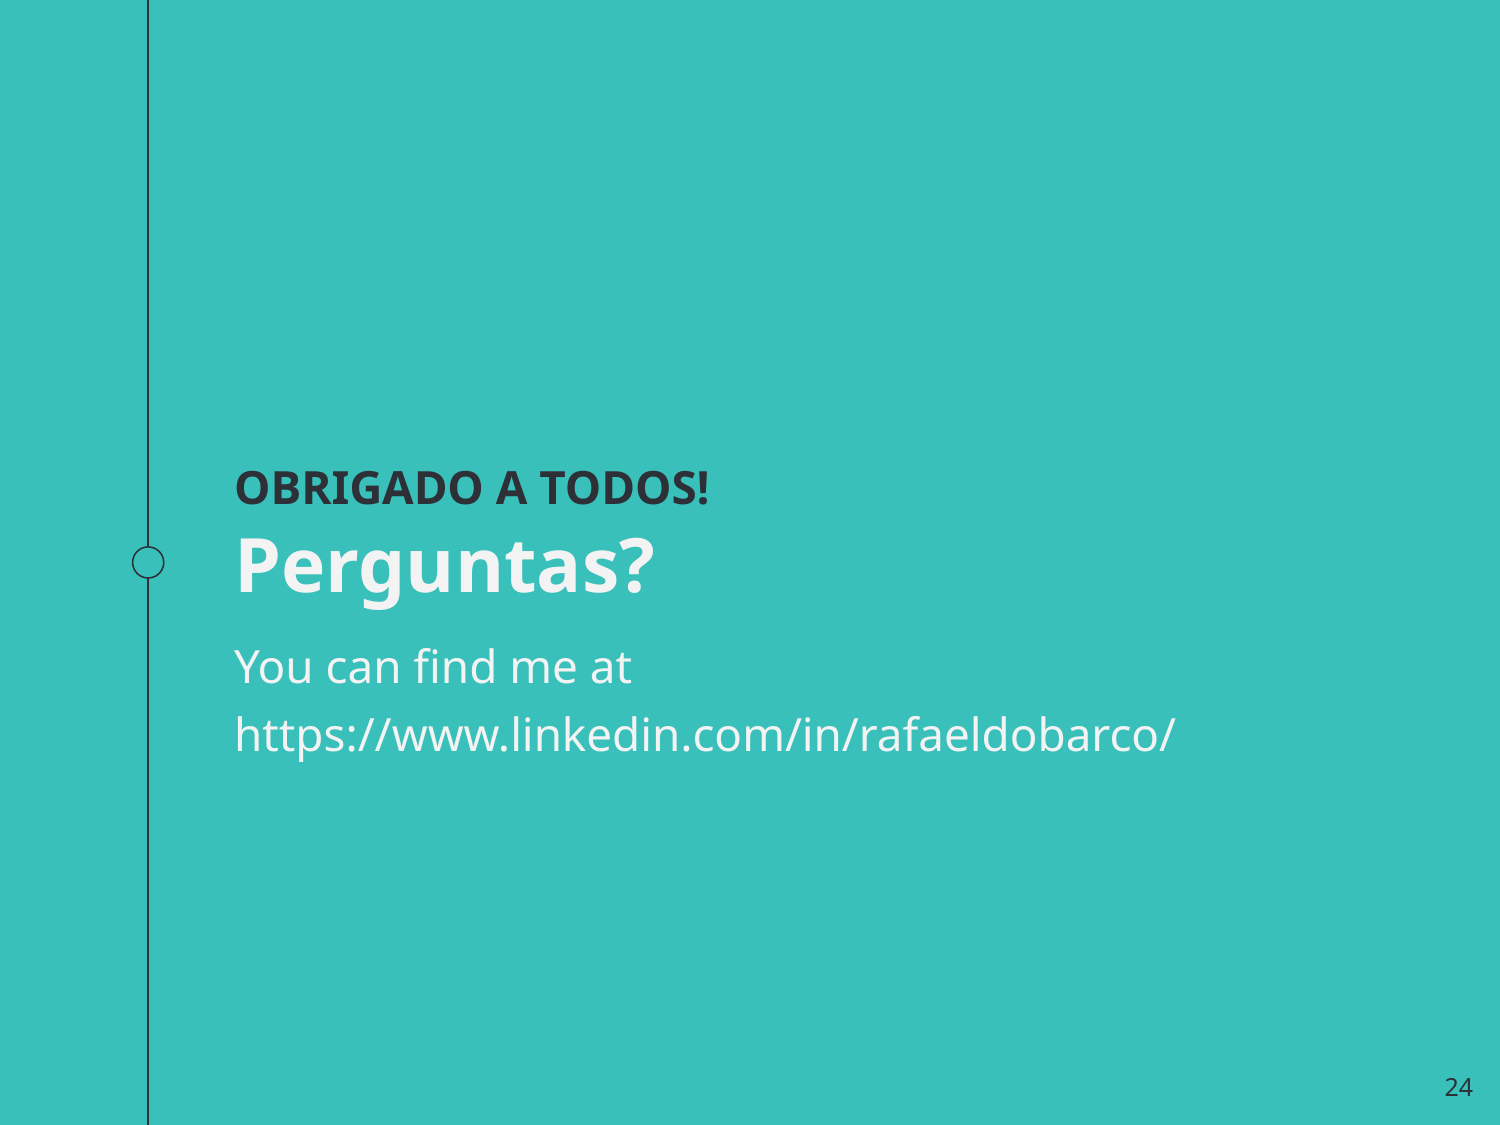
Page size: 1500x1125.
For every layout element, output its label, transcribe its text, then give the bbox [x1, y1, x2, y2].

text_box [289, 450, 320, 501]
subtitle Perguntas? [219, 495, 1423, 622]
slide_number 24 [1398, 1056, 1489, 1125]
title OBRIGADO A TODOS! [219, 275, 1423, 495]
list You can find me at https://www.linkedin.com/in/rafaeldobarco/ [219, 622, 1423, 809]
